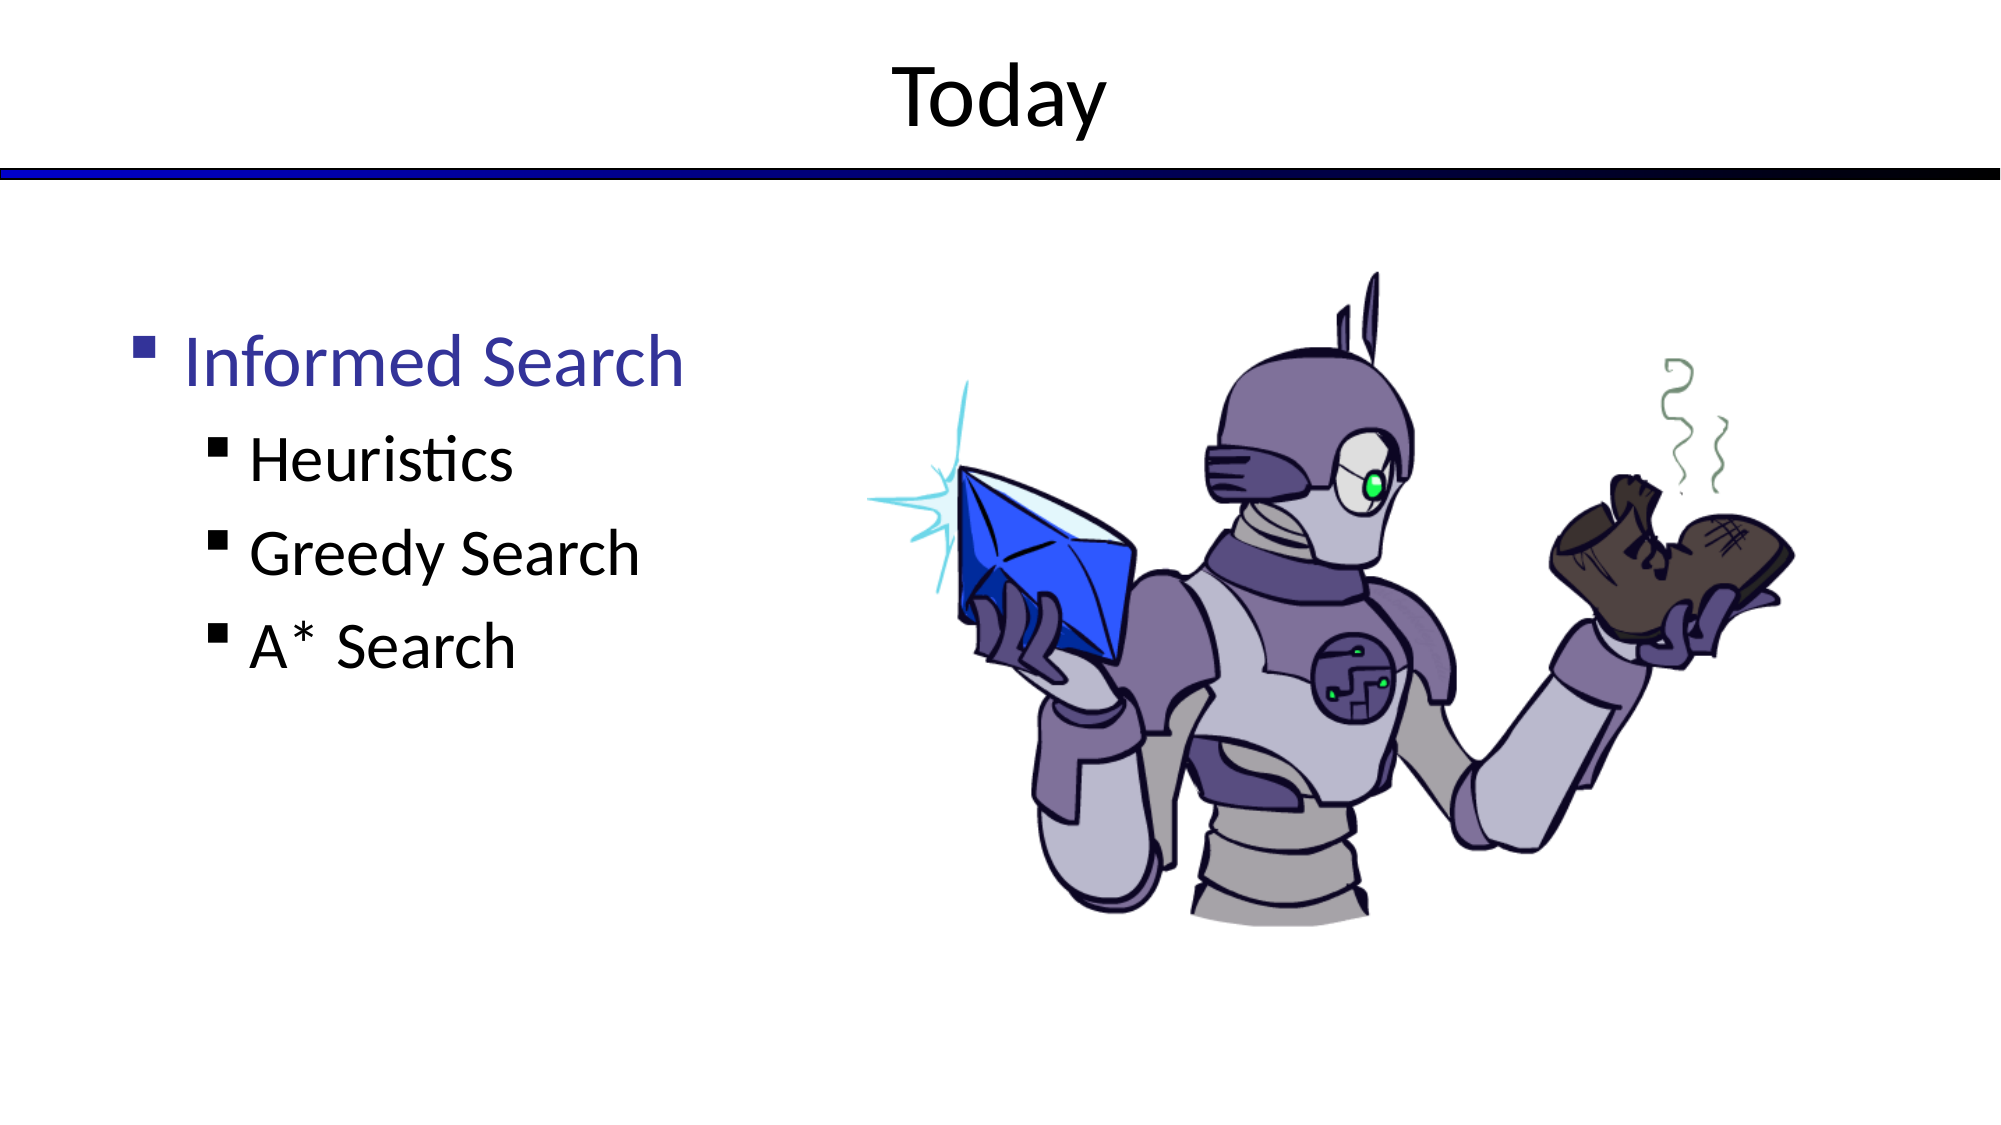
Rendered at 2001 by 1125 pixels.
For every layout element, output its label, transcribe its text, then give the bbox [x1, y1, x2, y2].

picture [867, 212, 1801, 938]
list Informed Search Heuristics Greedy Search A* Search [112, 198, 1859, 976]
title Today [0, 0, 2000, 184]
